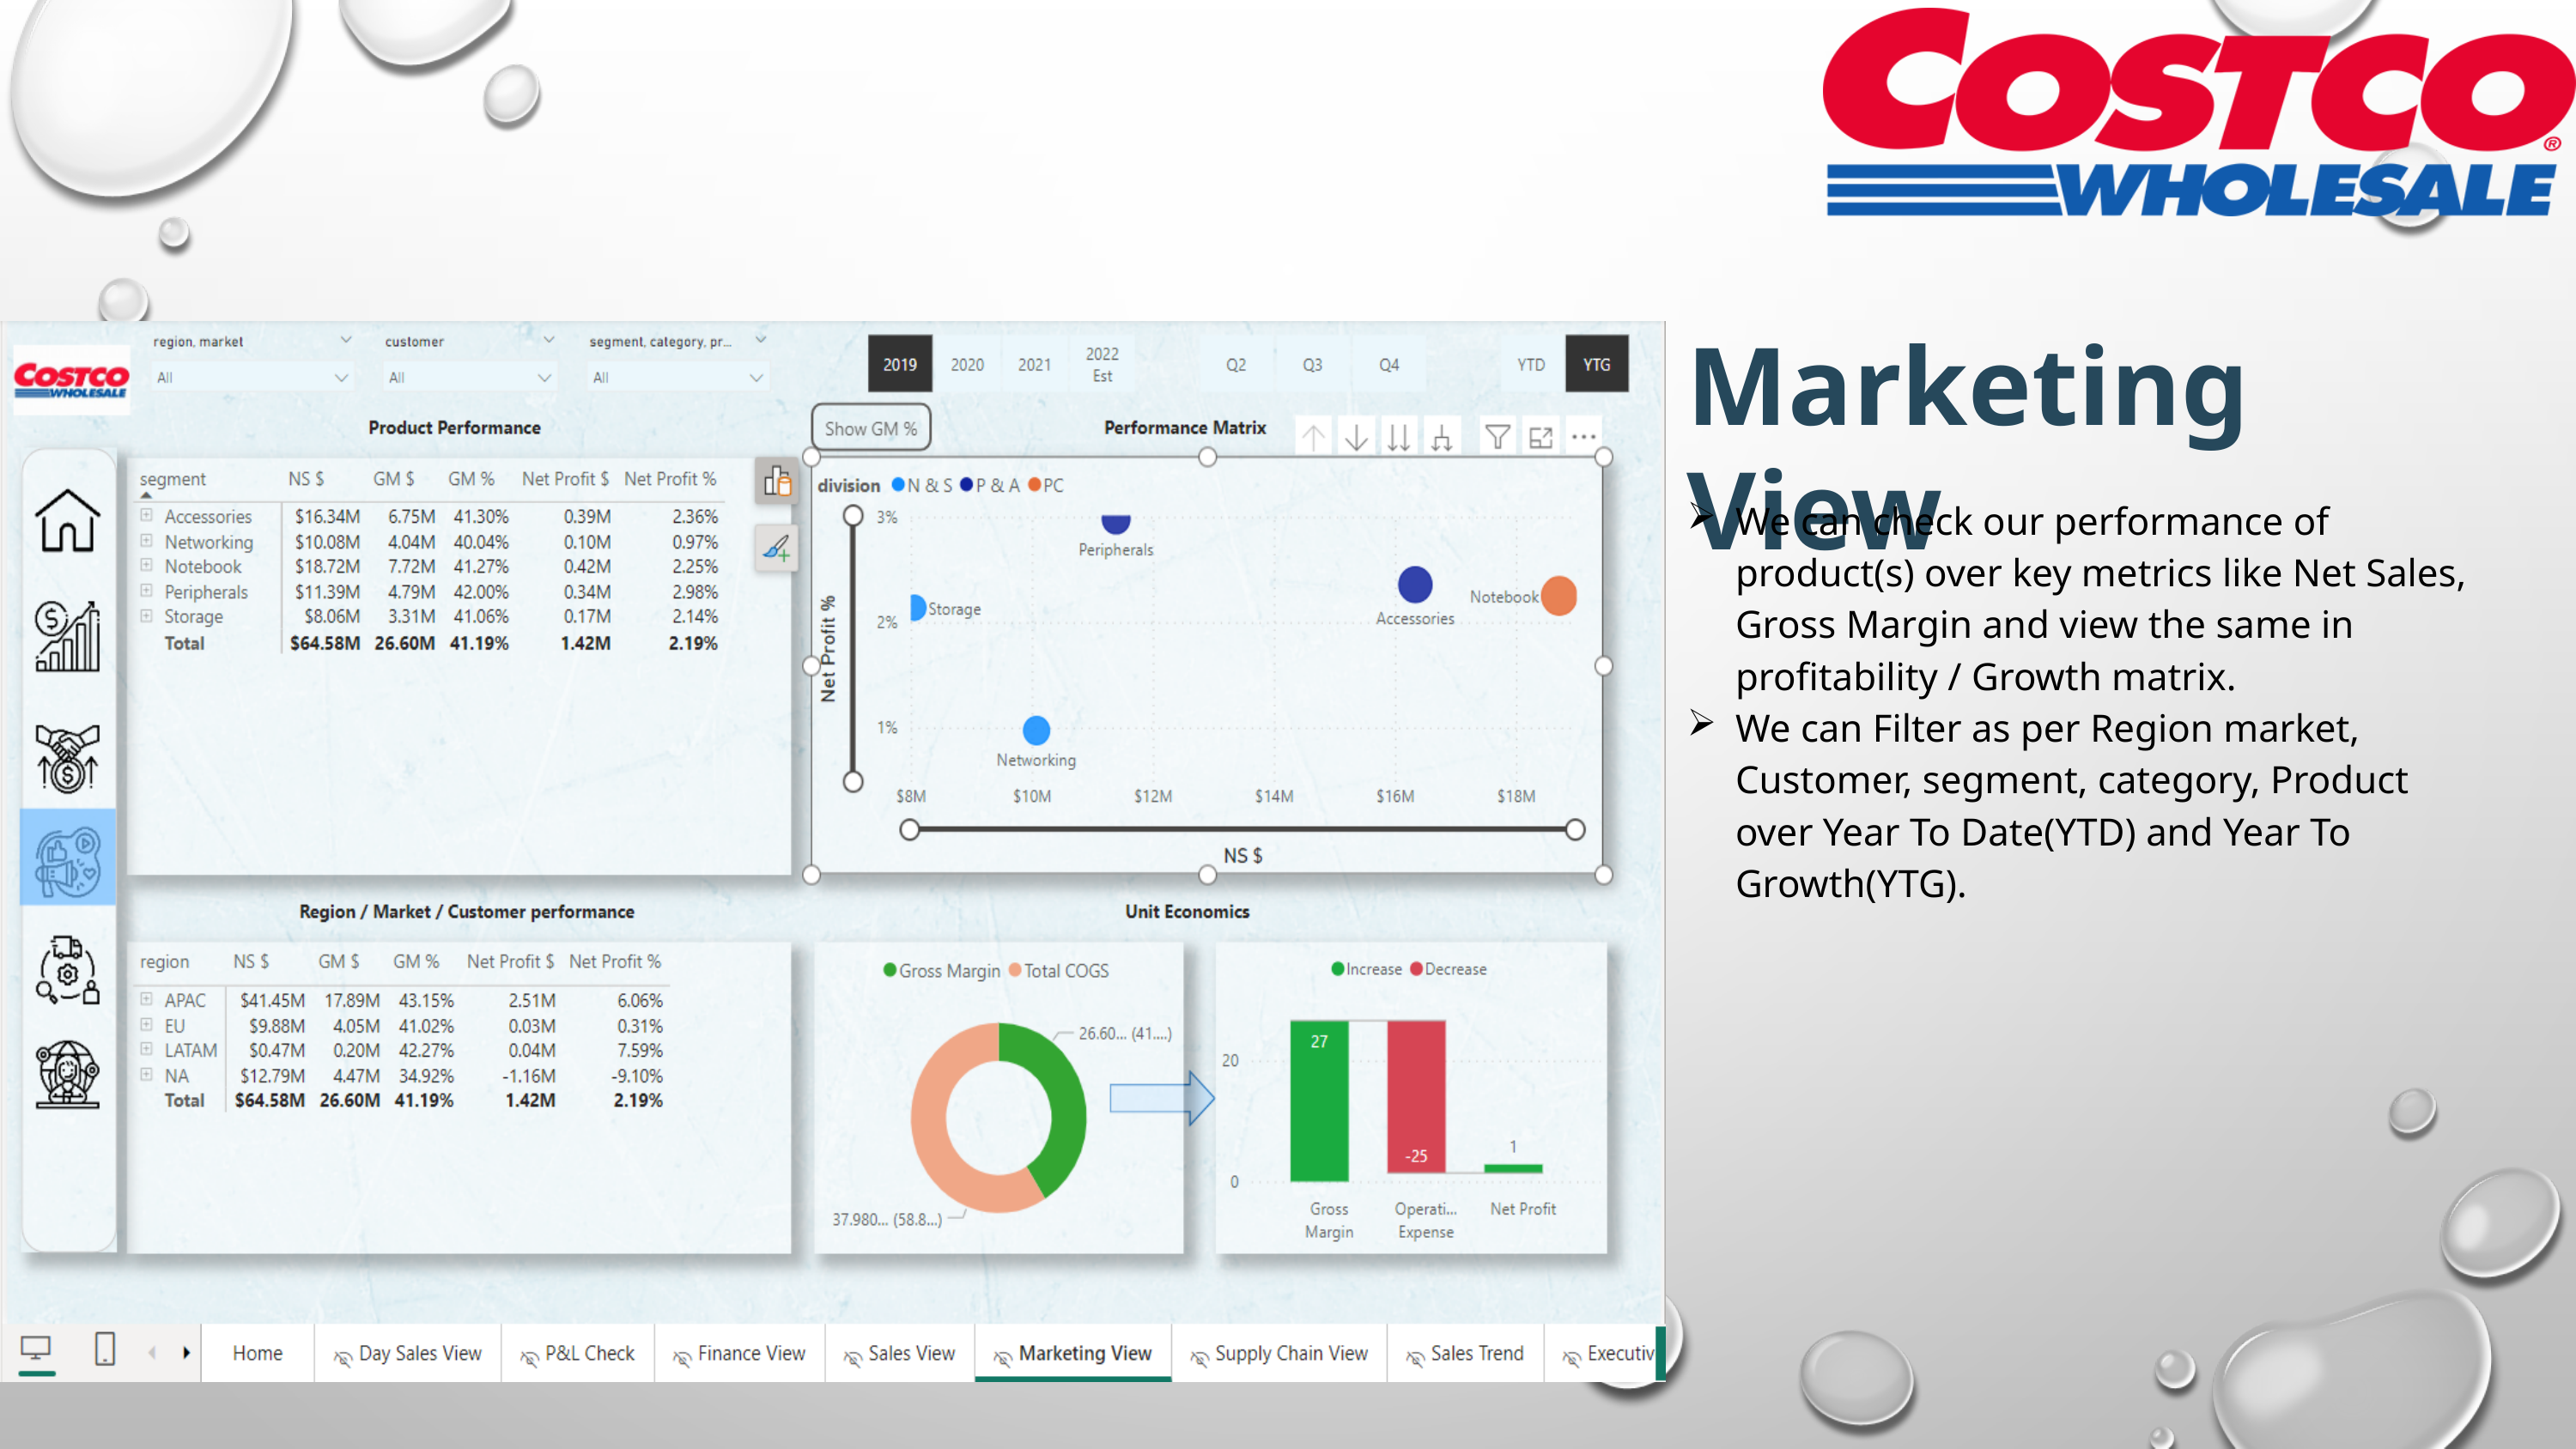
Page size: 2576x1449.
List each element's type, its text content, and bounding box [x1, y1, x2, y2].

text_box Marketing View [1686, 324, 2489, 490]
text_box We can check our performance of product(s) over key metrics like Net Sales, Gross Margin and view the same in profitability / Growth matrix. We can Filter as per Region market, Customer, segment, category, Product over Year To Date(YTD) and Year To Growth(YTG). [1686, 490, 2489, 906]
picture [0, 0, 2576, 1449]
